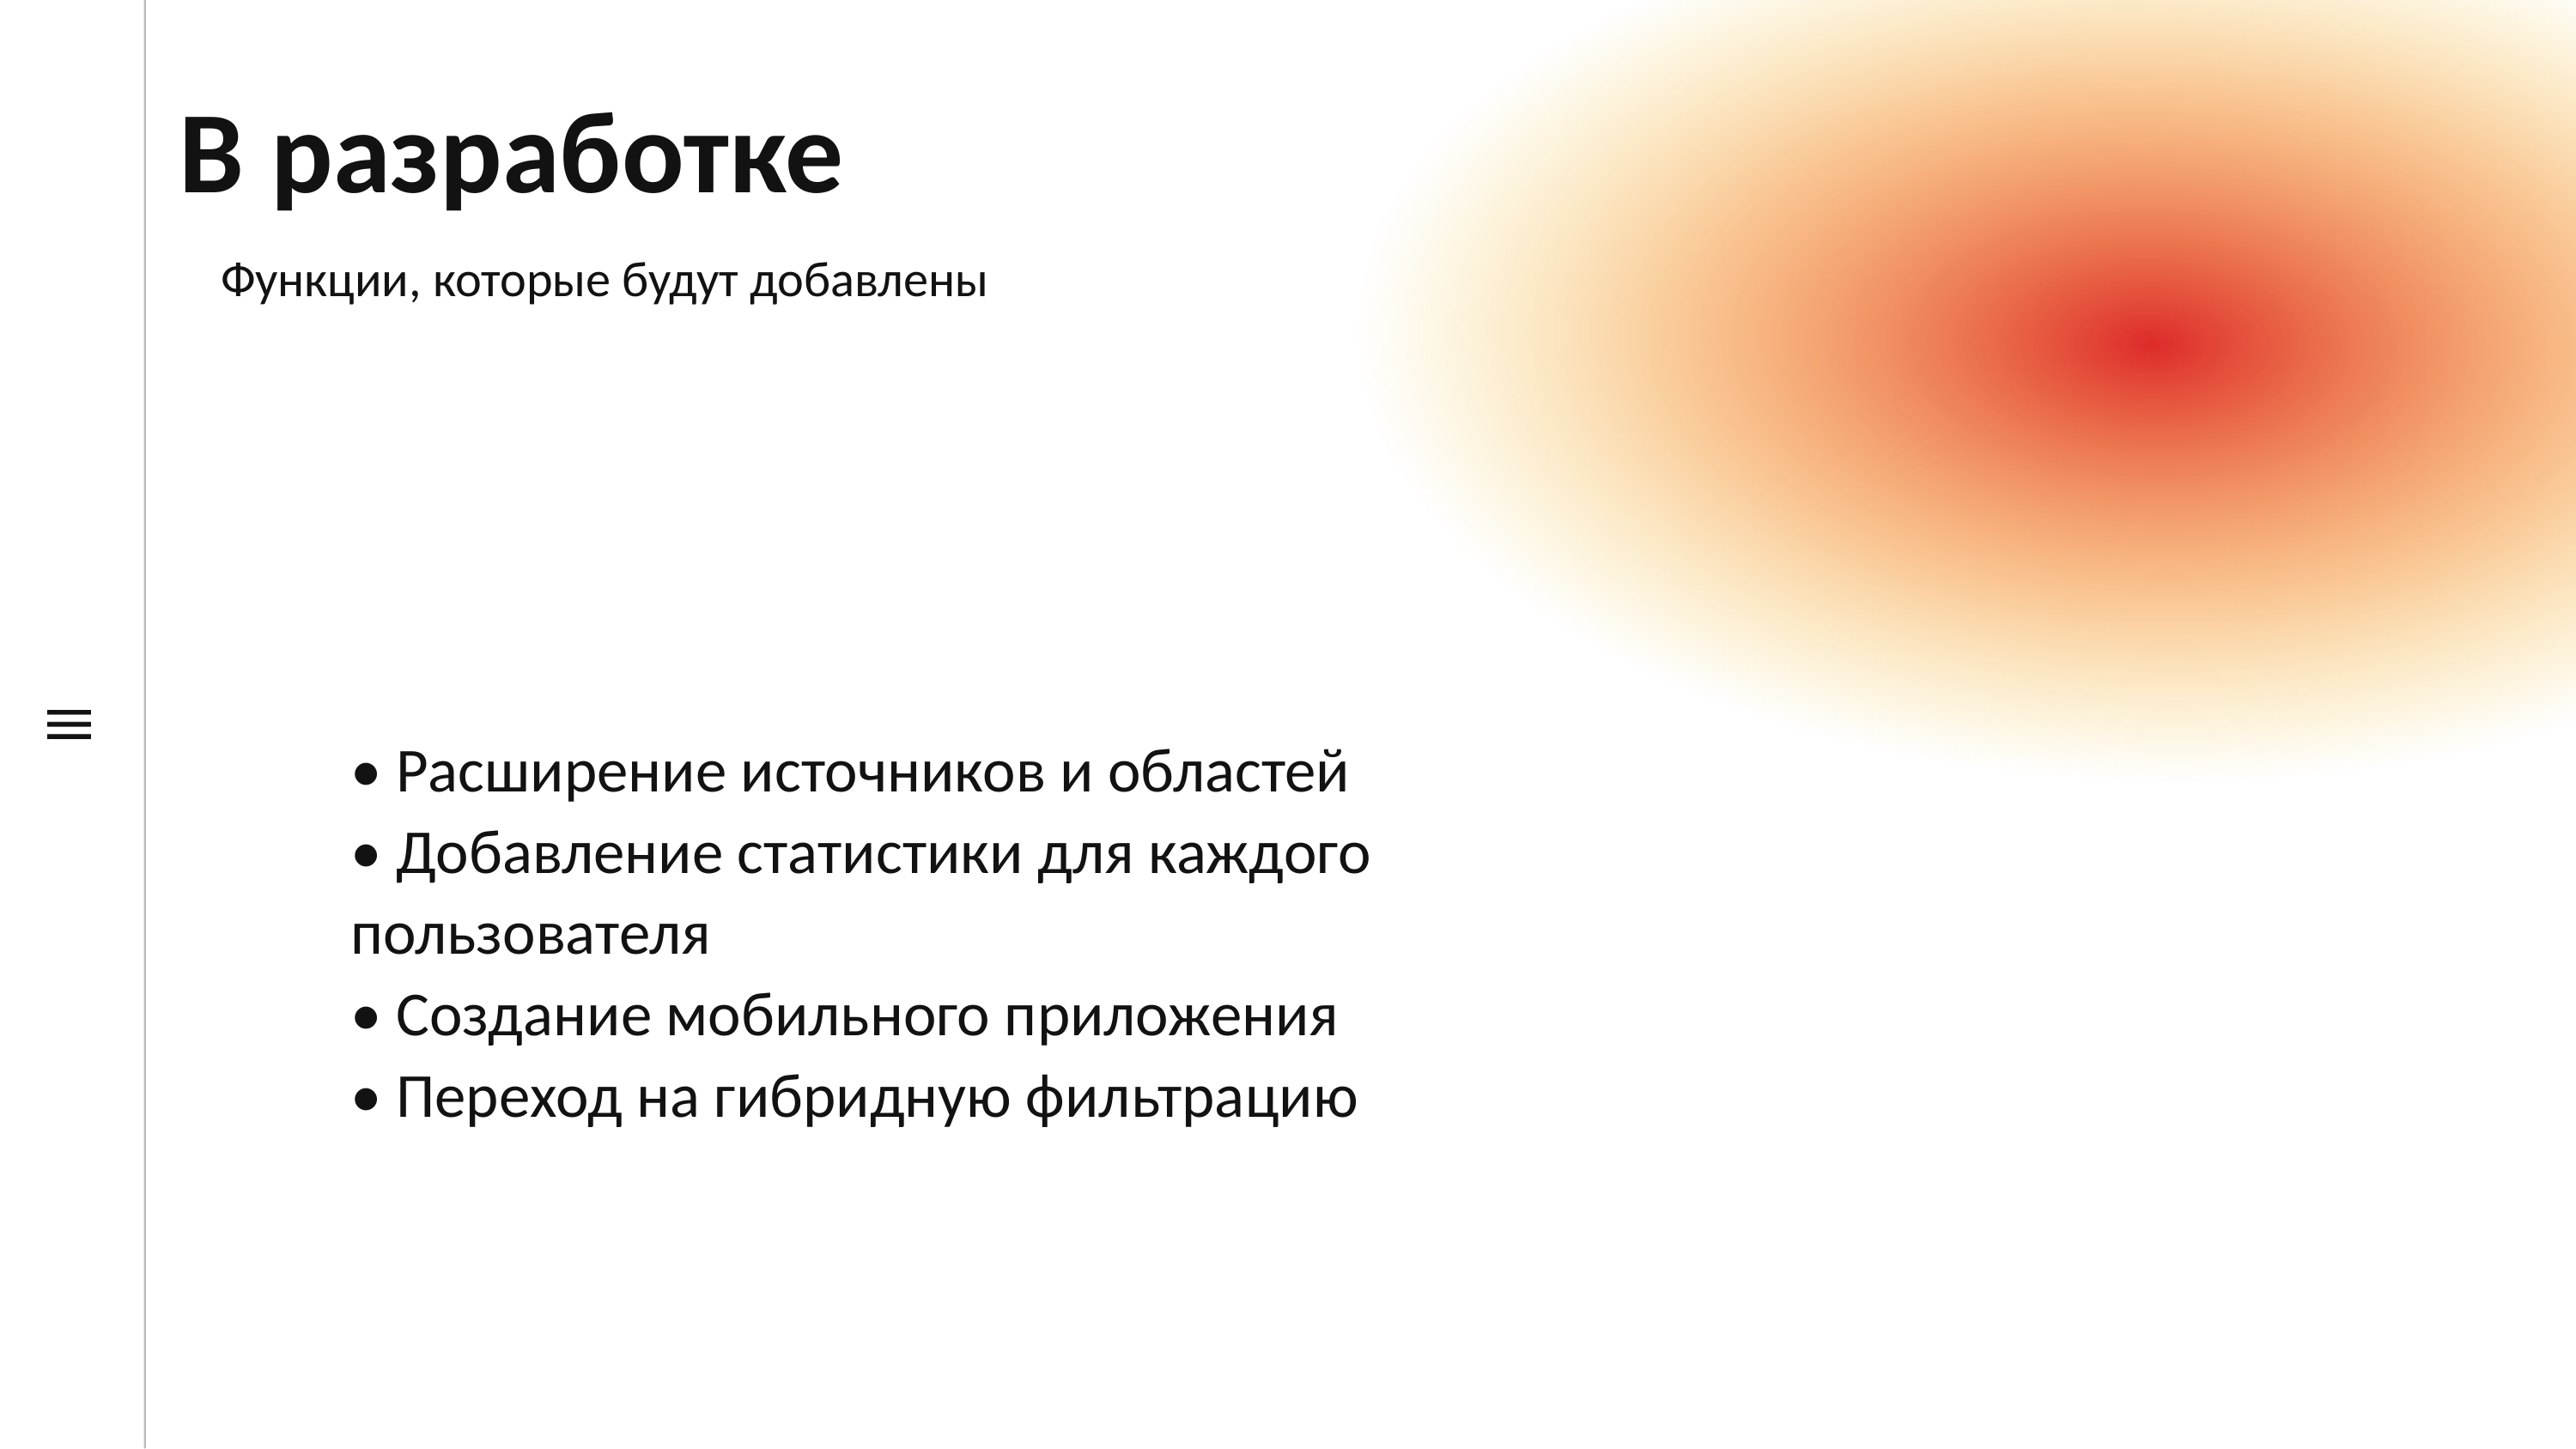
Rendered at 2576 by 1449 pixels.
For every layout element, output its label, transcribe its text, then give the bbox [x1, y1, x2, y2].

text_box В разработке [179, 76, 1125, 216]
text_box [47, 0, 146, 1449]
text_box • Расширение источников и областей • Добавление статистики для каждого пользователя • Создание мобильного приложения • Переход на гибридную фильтрацию [350, 723, 1629, 1131]
picture [1358, 0, 2576, 927]
text_box Функции, которые будут добавлены [179, 236, 1030, 306]
